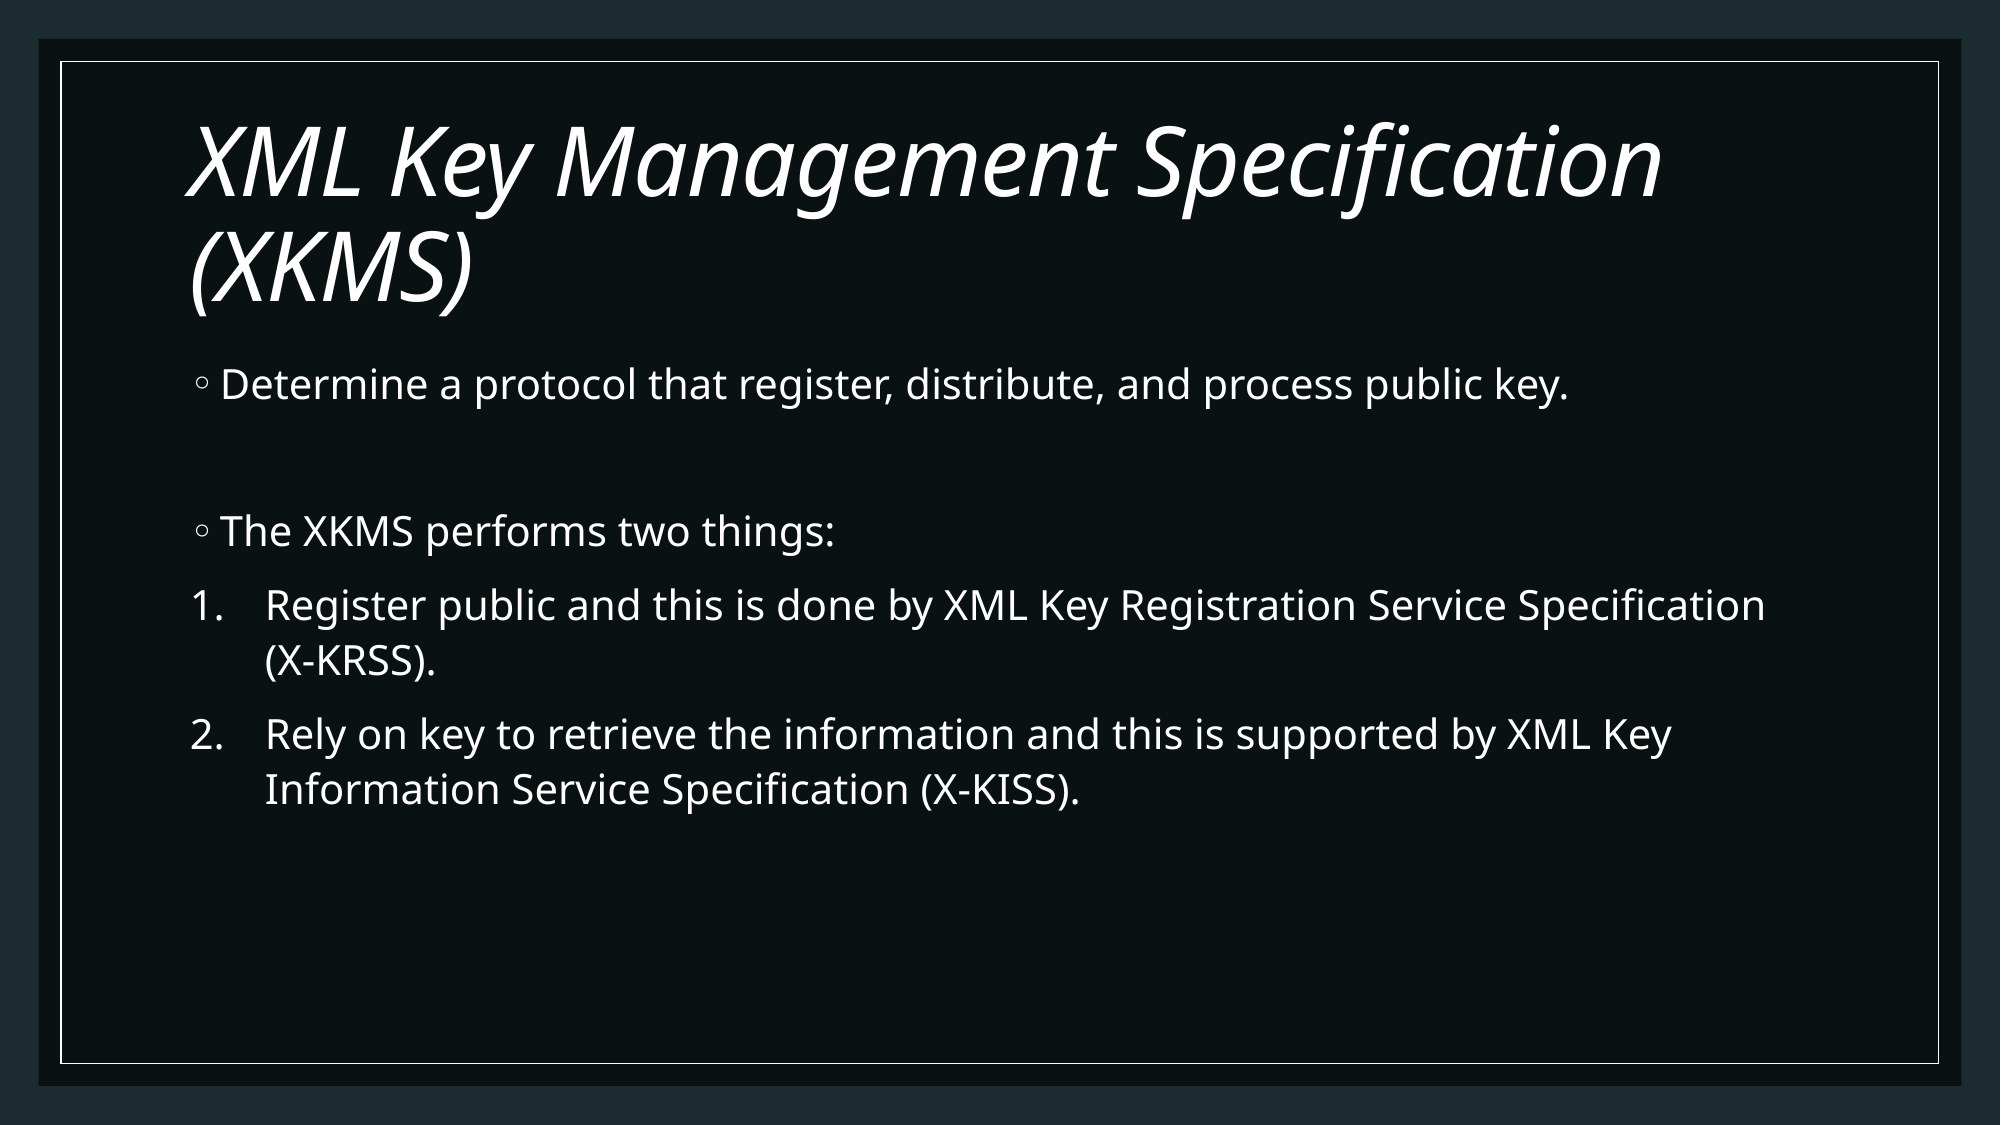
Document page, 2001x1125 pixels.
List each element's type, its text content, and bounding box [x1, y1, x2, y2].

title XML Key Management Specification (XKMS) [174, 105, 1825, 331]
list Determine a protocol that register, distribute, and process public key. The XKMS performs two things: Register public and this is done by XML Key Registration Service Specification (X-KRSS). Rely on key to retrieve the information and this is supported by XML Key Information Service Specification (X-KISS). [174, 345, 1825, 977]
